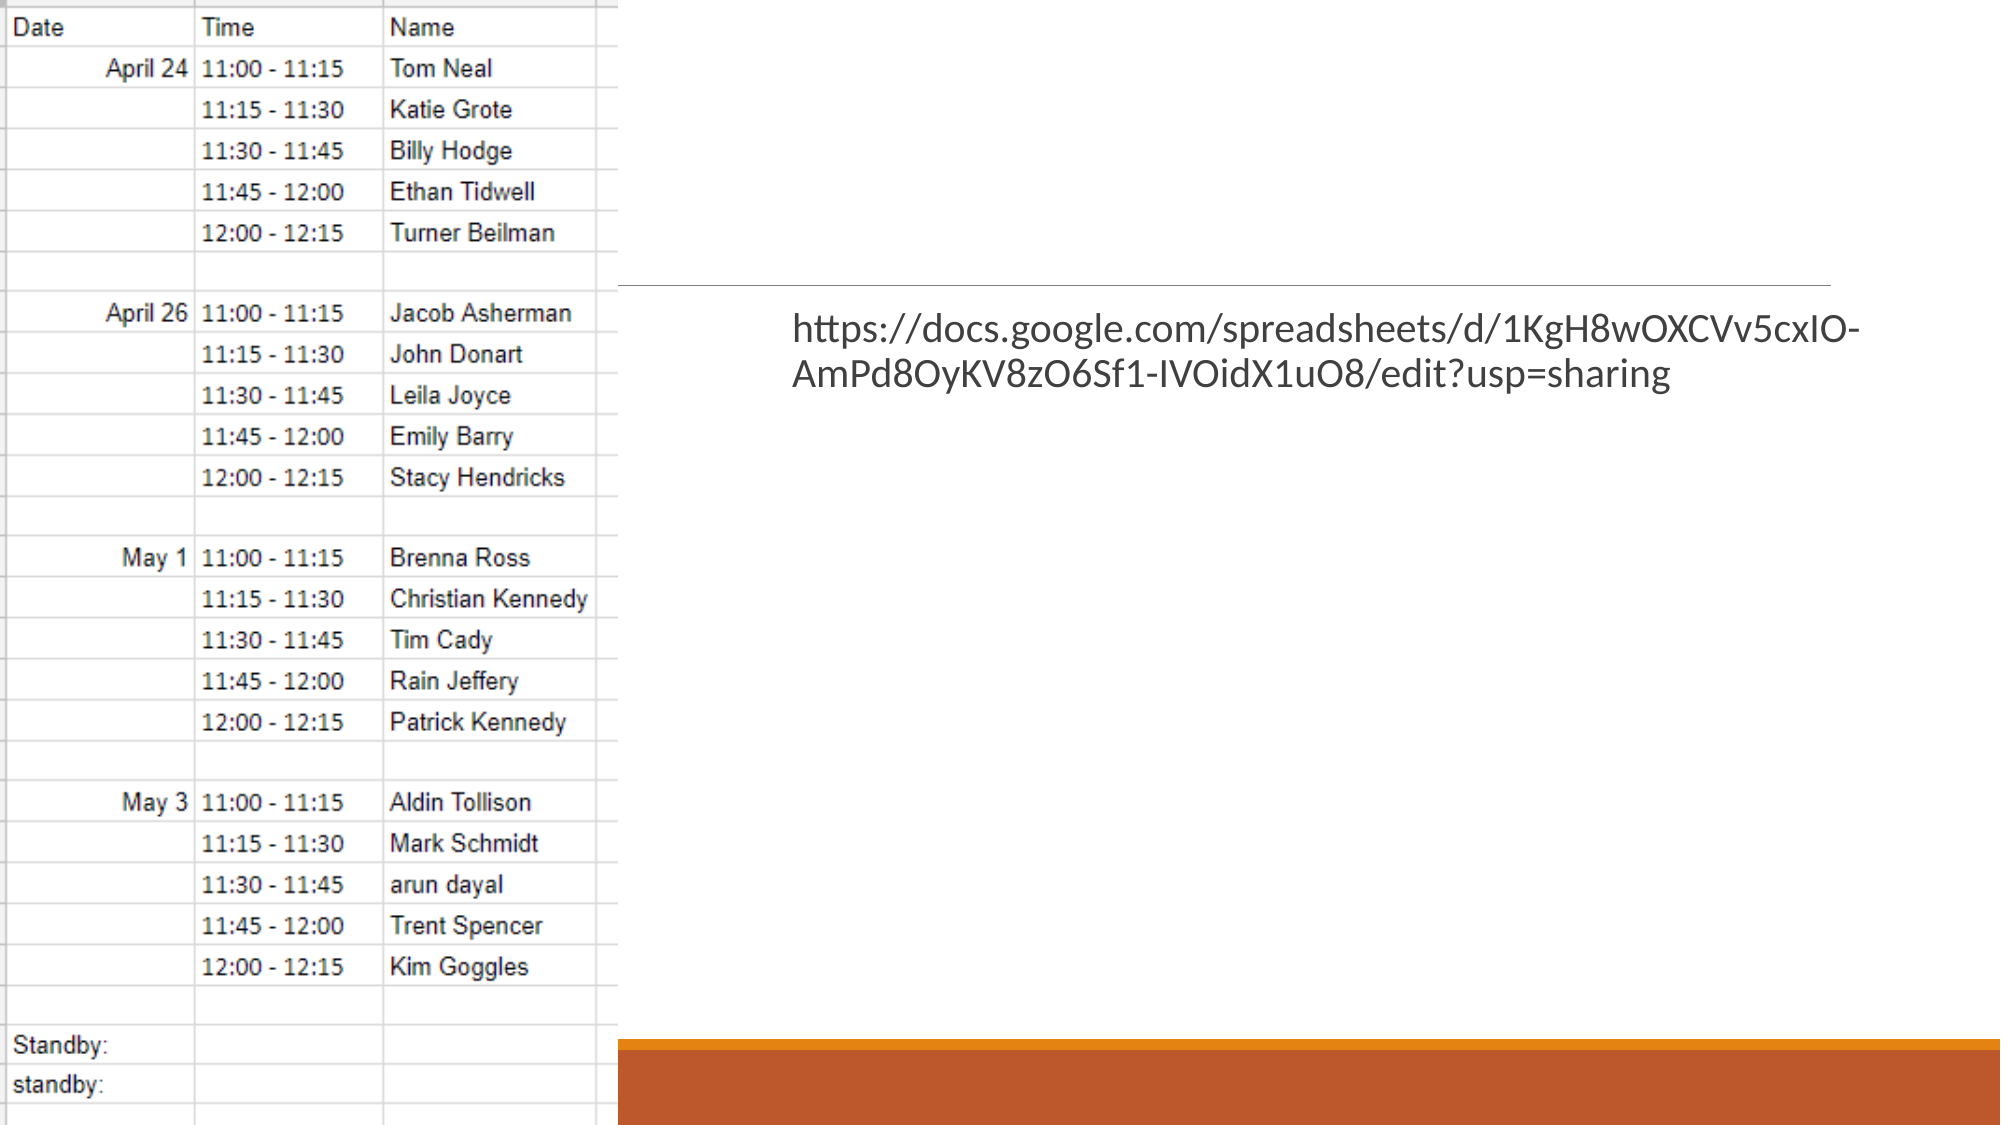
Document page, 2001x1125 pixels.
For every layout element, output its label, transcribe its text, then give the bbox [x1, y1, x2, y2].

picture [0, 0, 619, 1125]
list https://docs.google.com/spreadsheets/d/1KgH8wOXCVv5cxIO-AmPd8OyKV8zO6Sf1-IVOidX1uO8/edit?usp=sharing [776, 299, 1863, 1014]
